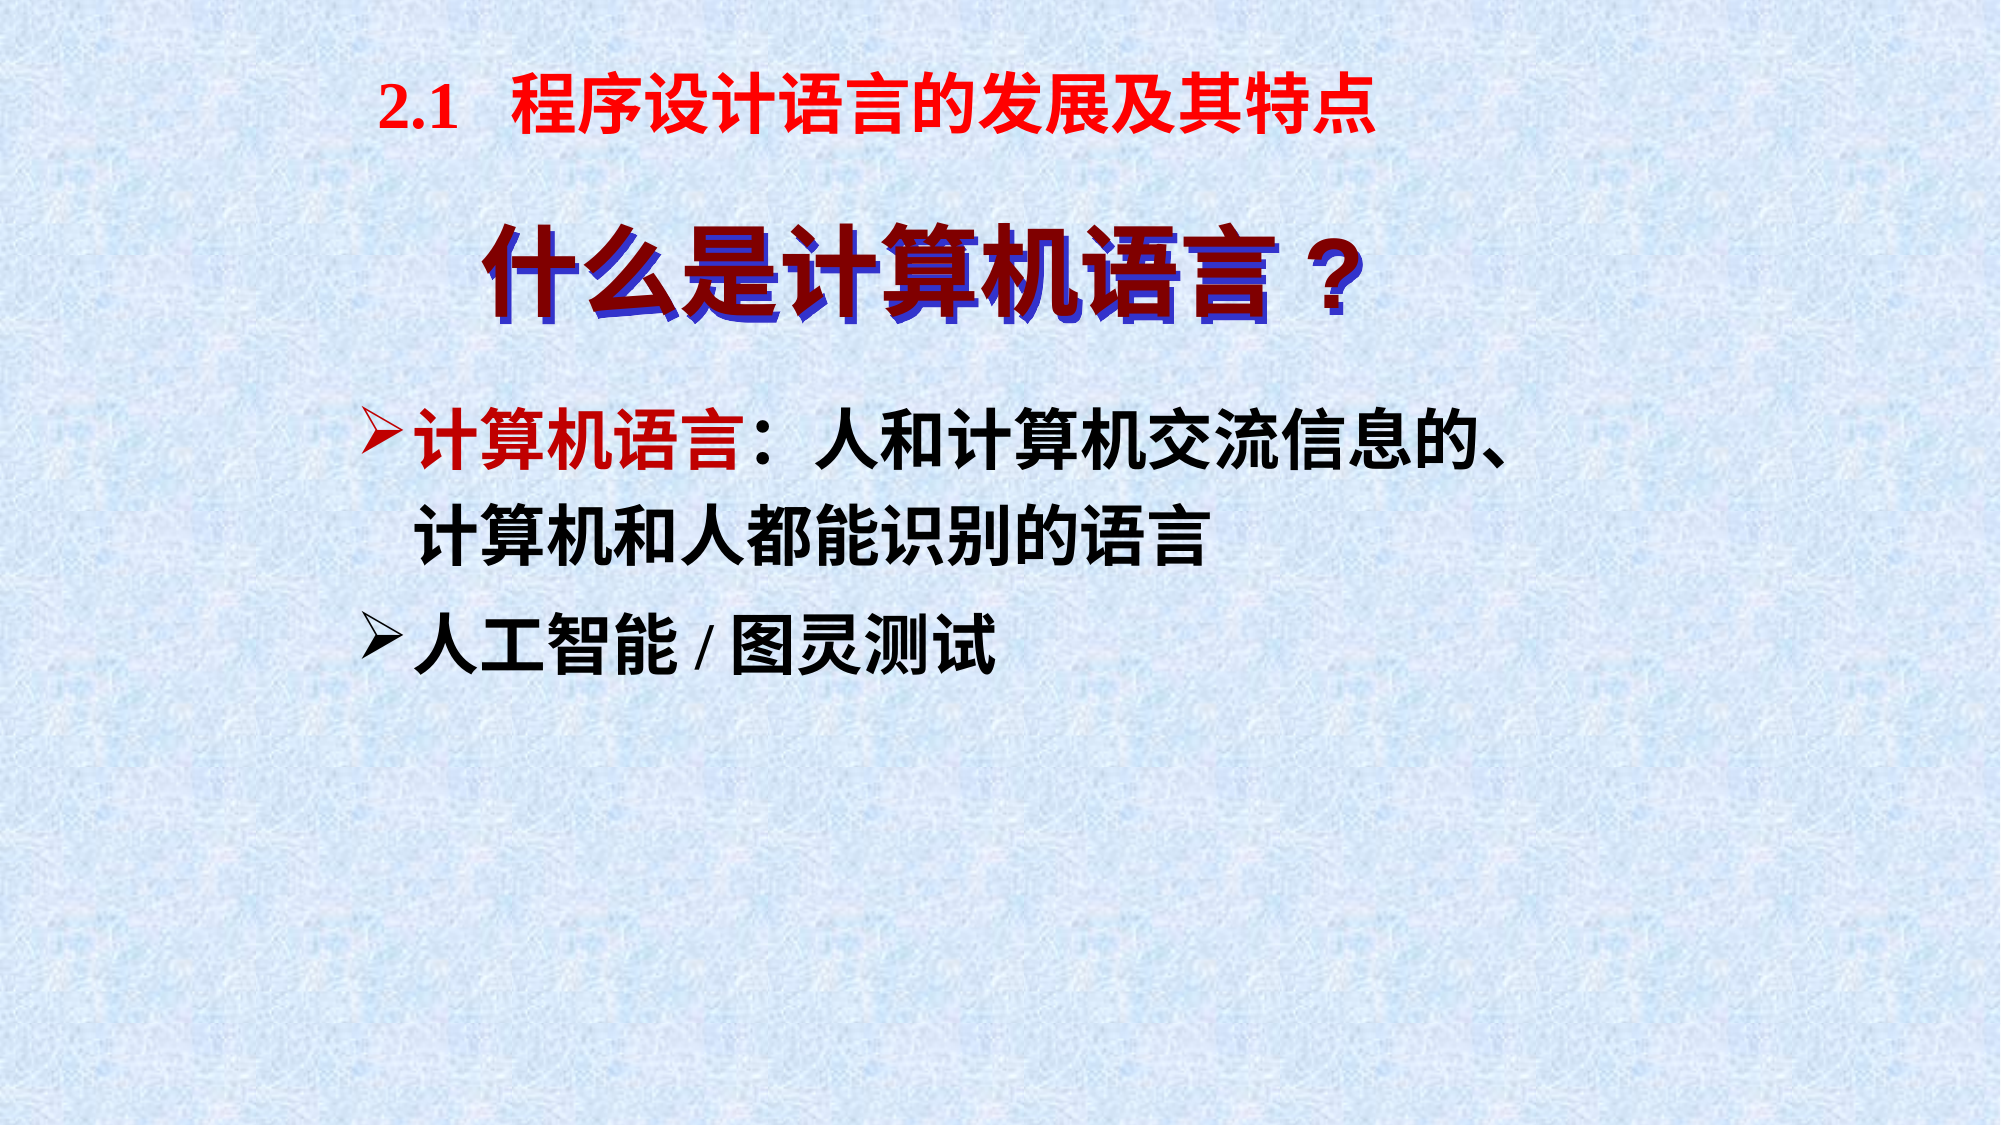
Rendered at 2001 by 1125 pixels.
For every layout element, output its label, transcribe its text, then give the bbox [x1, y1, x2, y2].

list 2.1 程序设计语言的发展及其特点 [361, 54, 1638, 162]
text_box 计算机语言：人和计算机交流信息的、计算机和人都能识别的语言 人工智能/图灵测试 [341, 374, 1594, 715]
text_box 什么是计算机语言? [389, 200, 1455, 336]
picture [0, 0, 2001, 1125]
